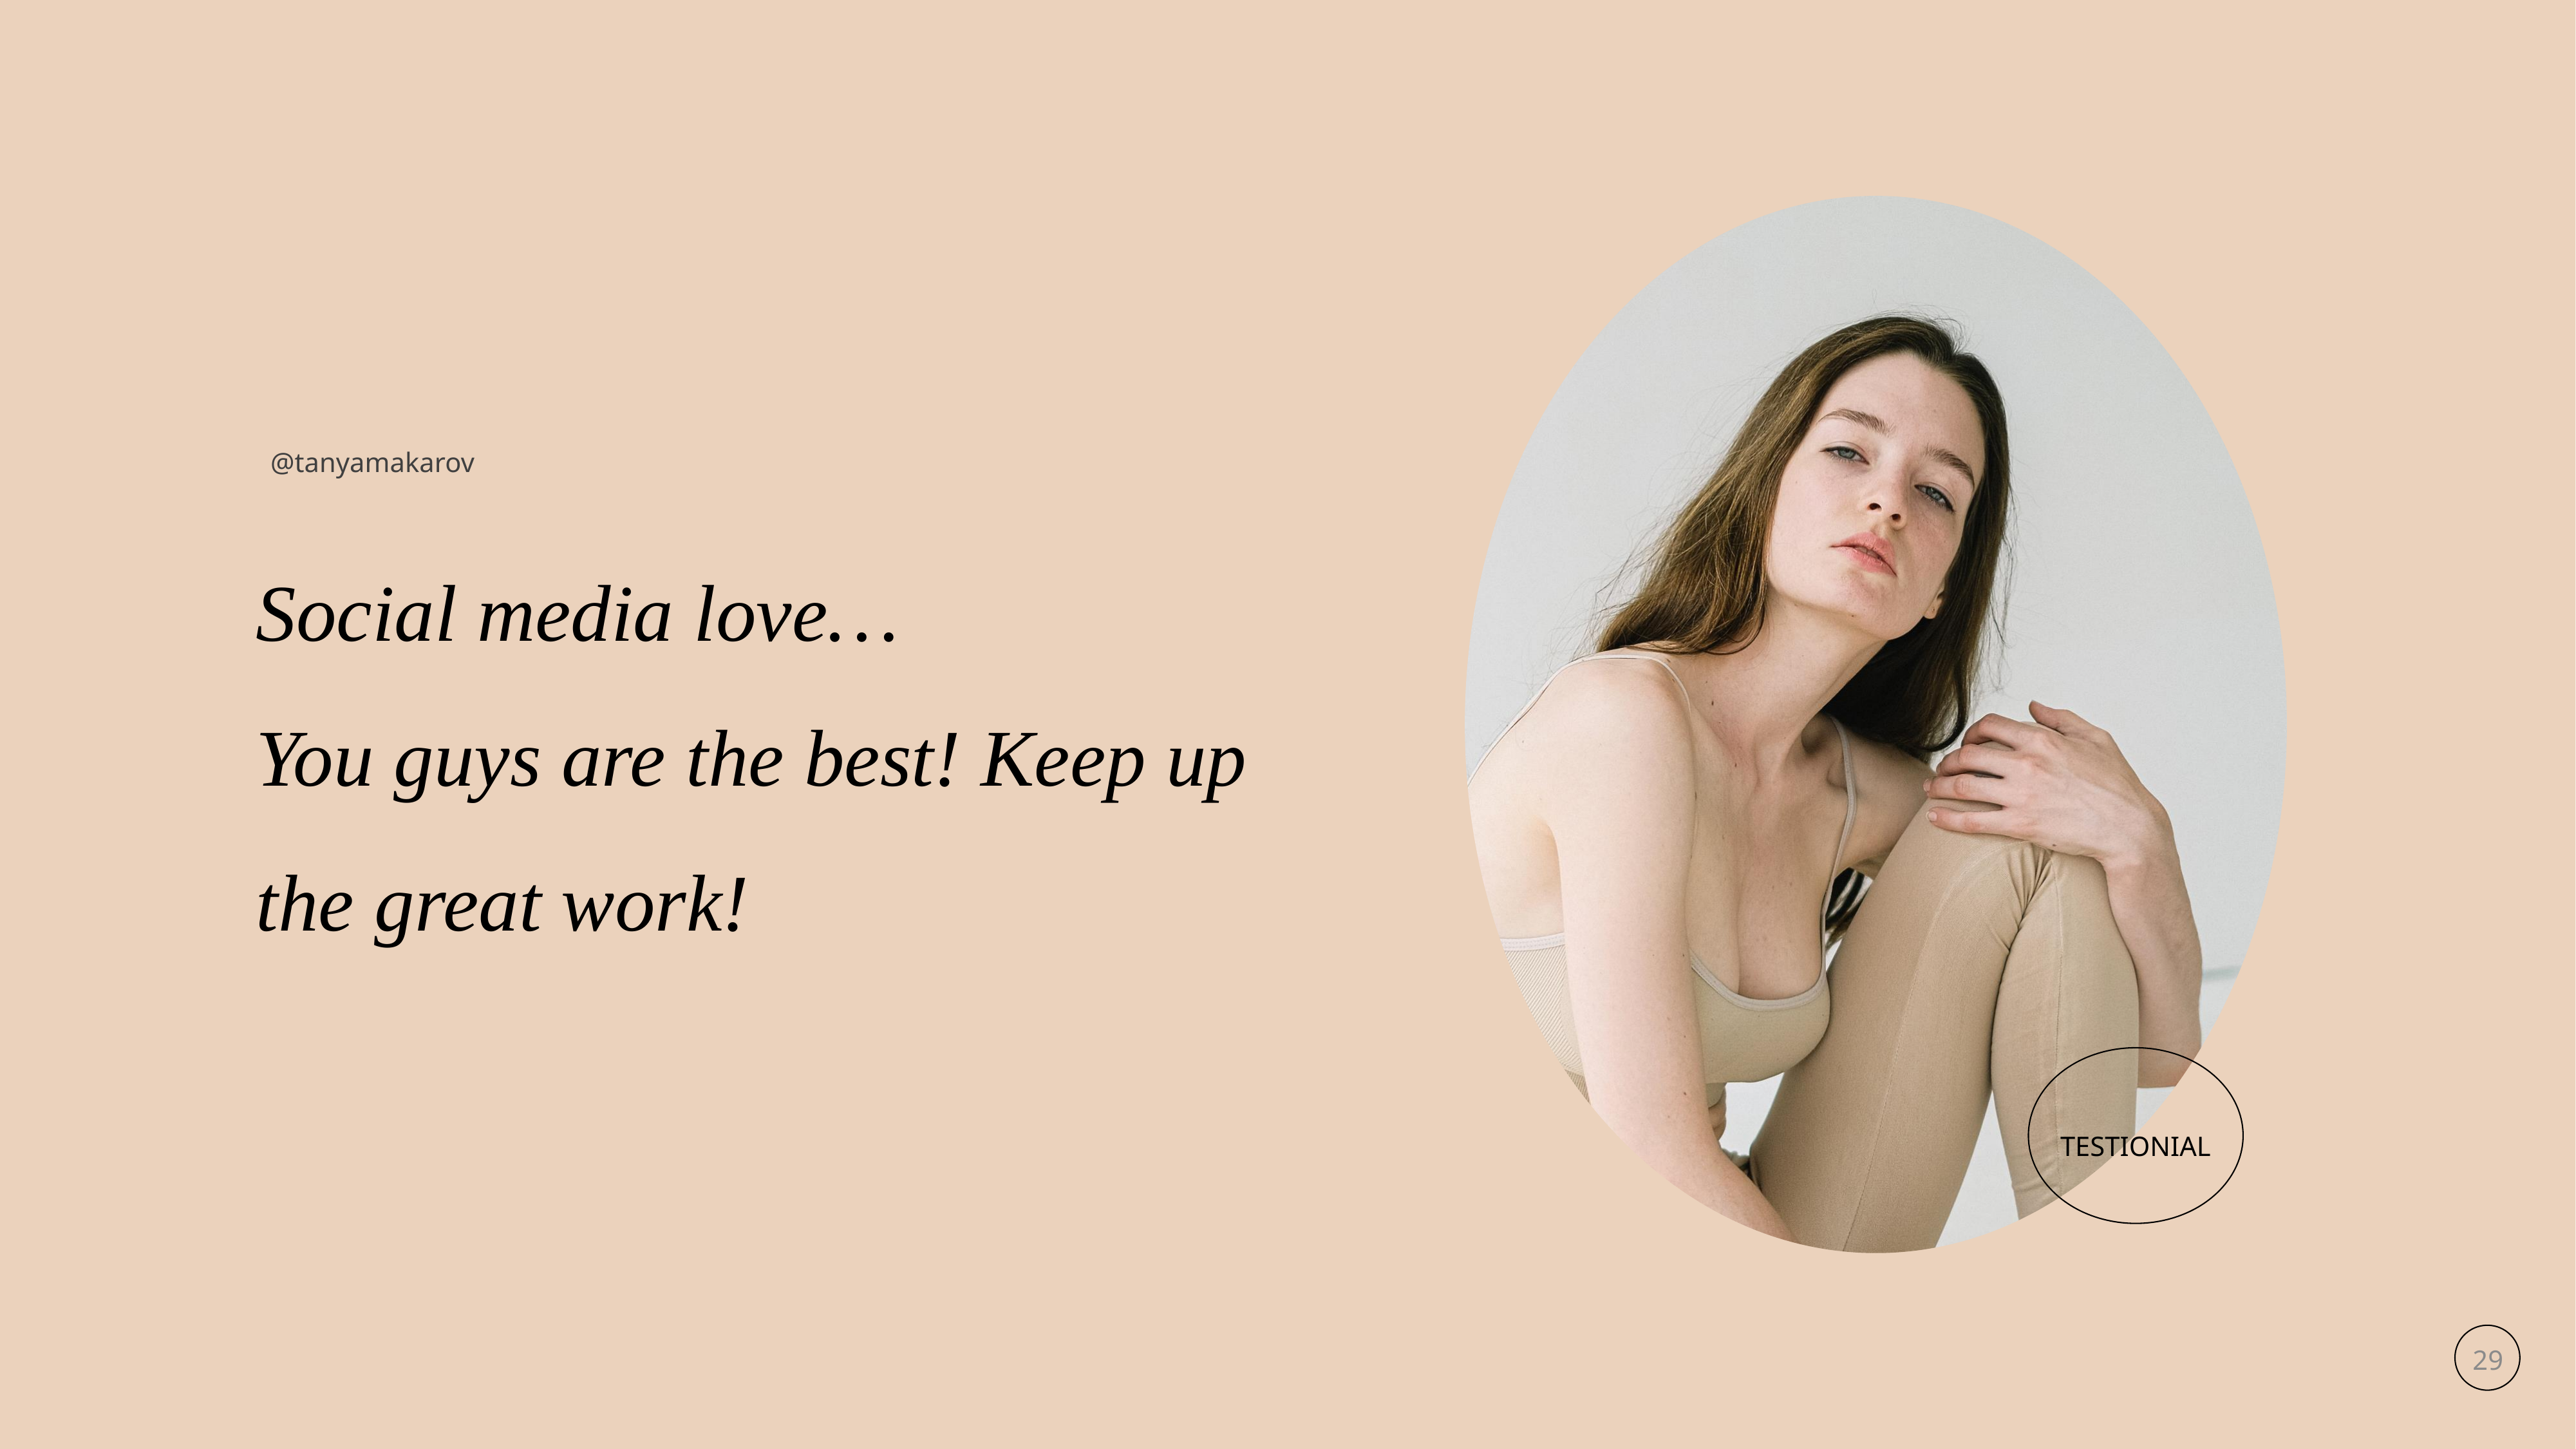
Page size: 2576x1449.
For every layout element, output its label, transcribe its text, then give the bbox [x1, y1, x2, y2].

text_box [2454, 1324, 2521, 1391]
slide_number 29 [2495, 1325, 2521, 1379]
slide_number 29 [2455, 1367, 2461, 1379]
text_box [2028, 1047, 2243, 1224]
picture [1465, 196, 2287, 1253]
text_box Social media love… You guys are the best! Keep up the great work! [246, 507, 1265, 952]
slide_number 29 [2455, 1325, 2480, 1348]
text_box @tanyamakarov [261, 424, 934, 483]
